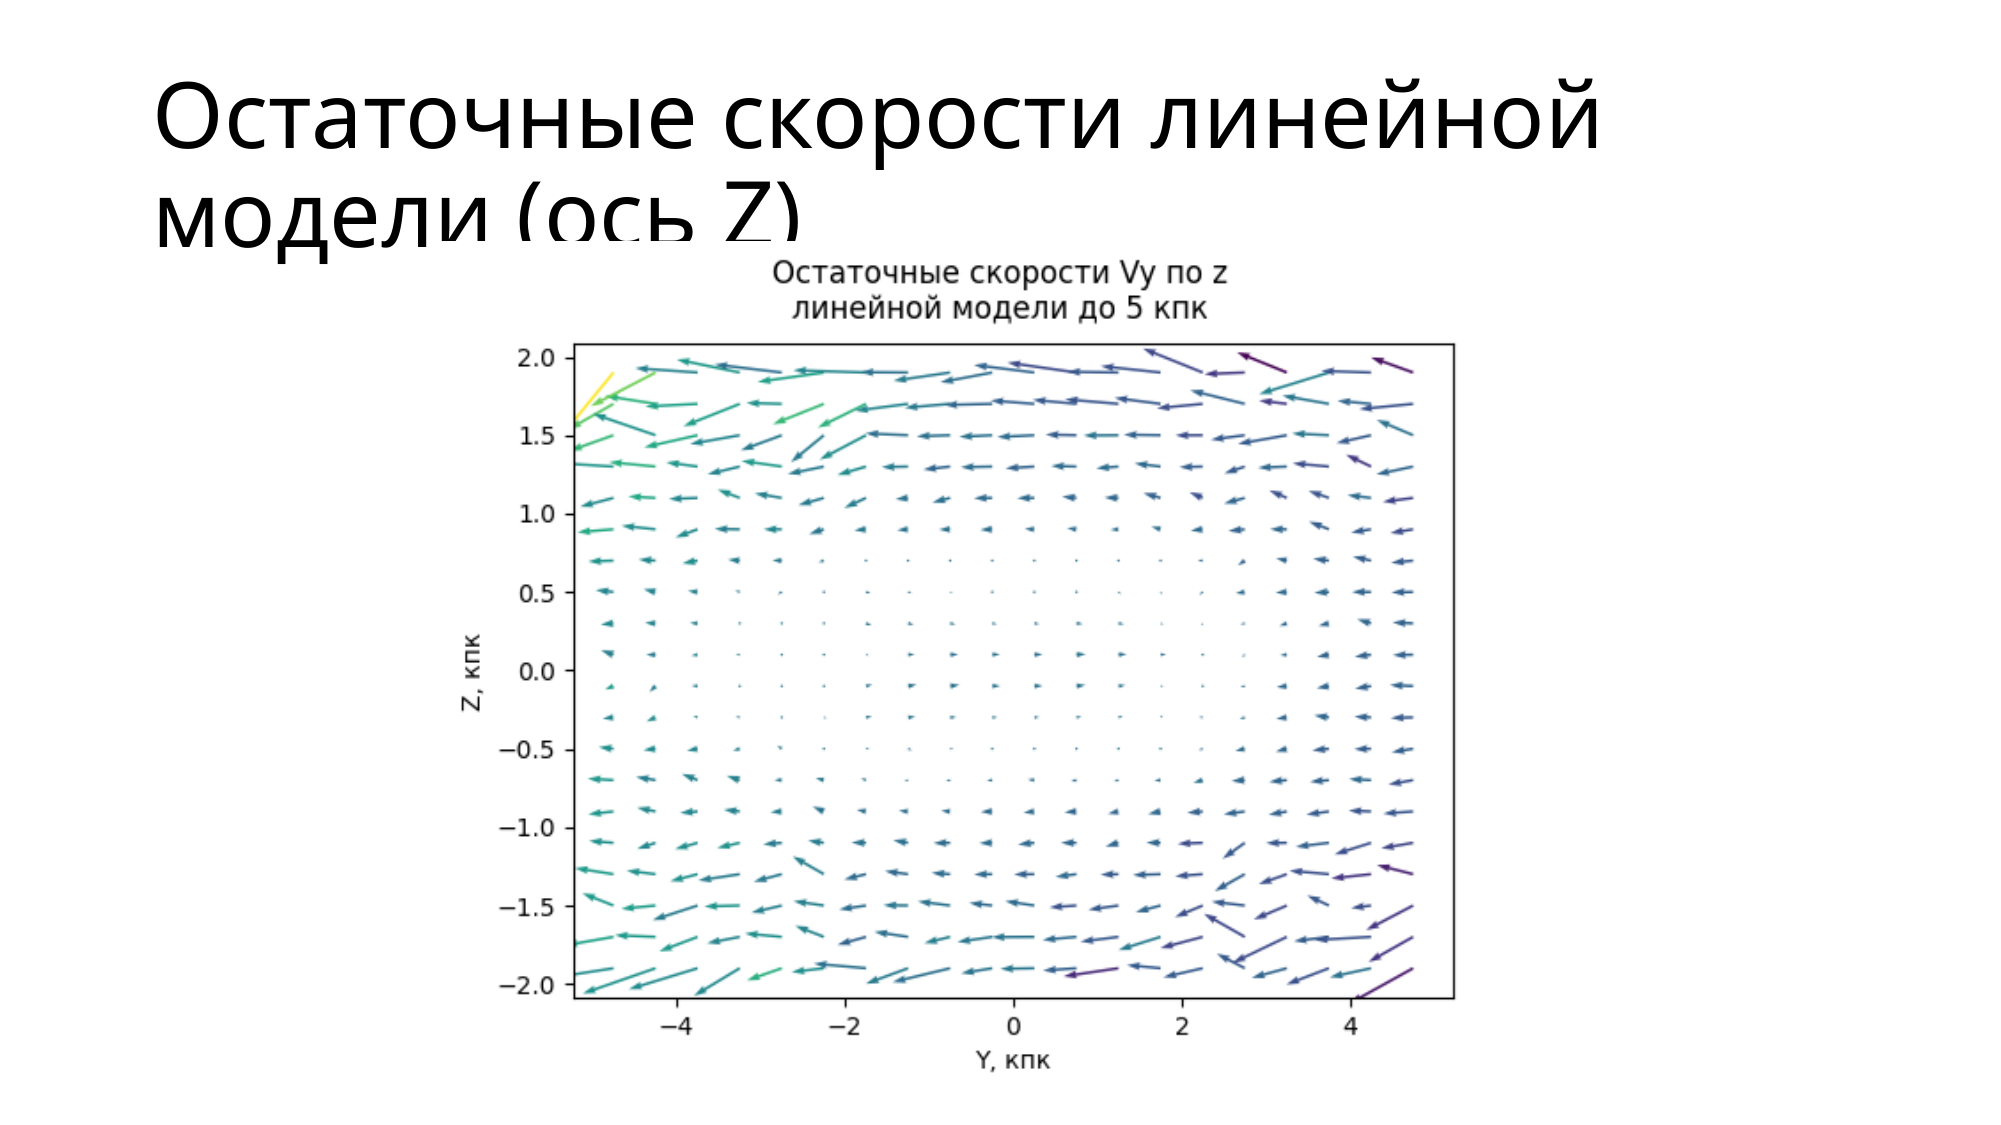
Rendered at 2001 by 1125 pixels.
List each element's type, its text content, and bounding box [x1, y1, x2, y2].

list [432, 241, 1568, 1093]
title Остаточные скорости линейной модели (ось Z) [137, 59, 1863, 278]
